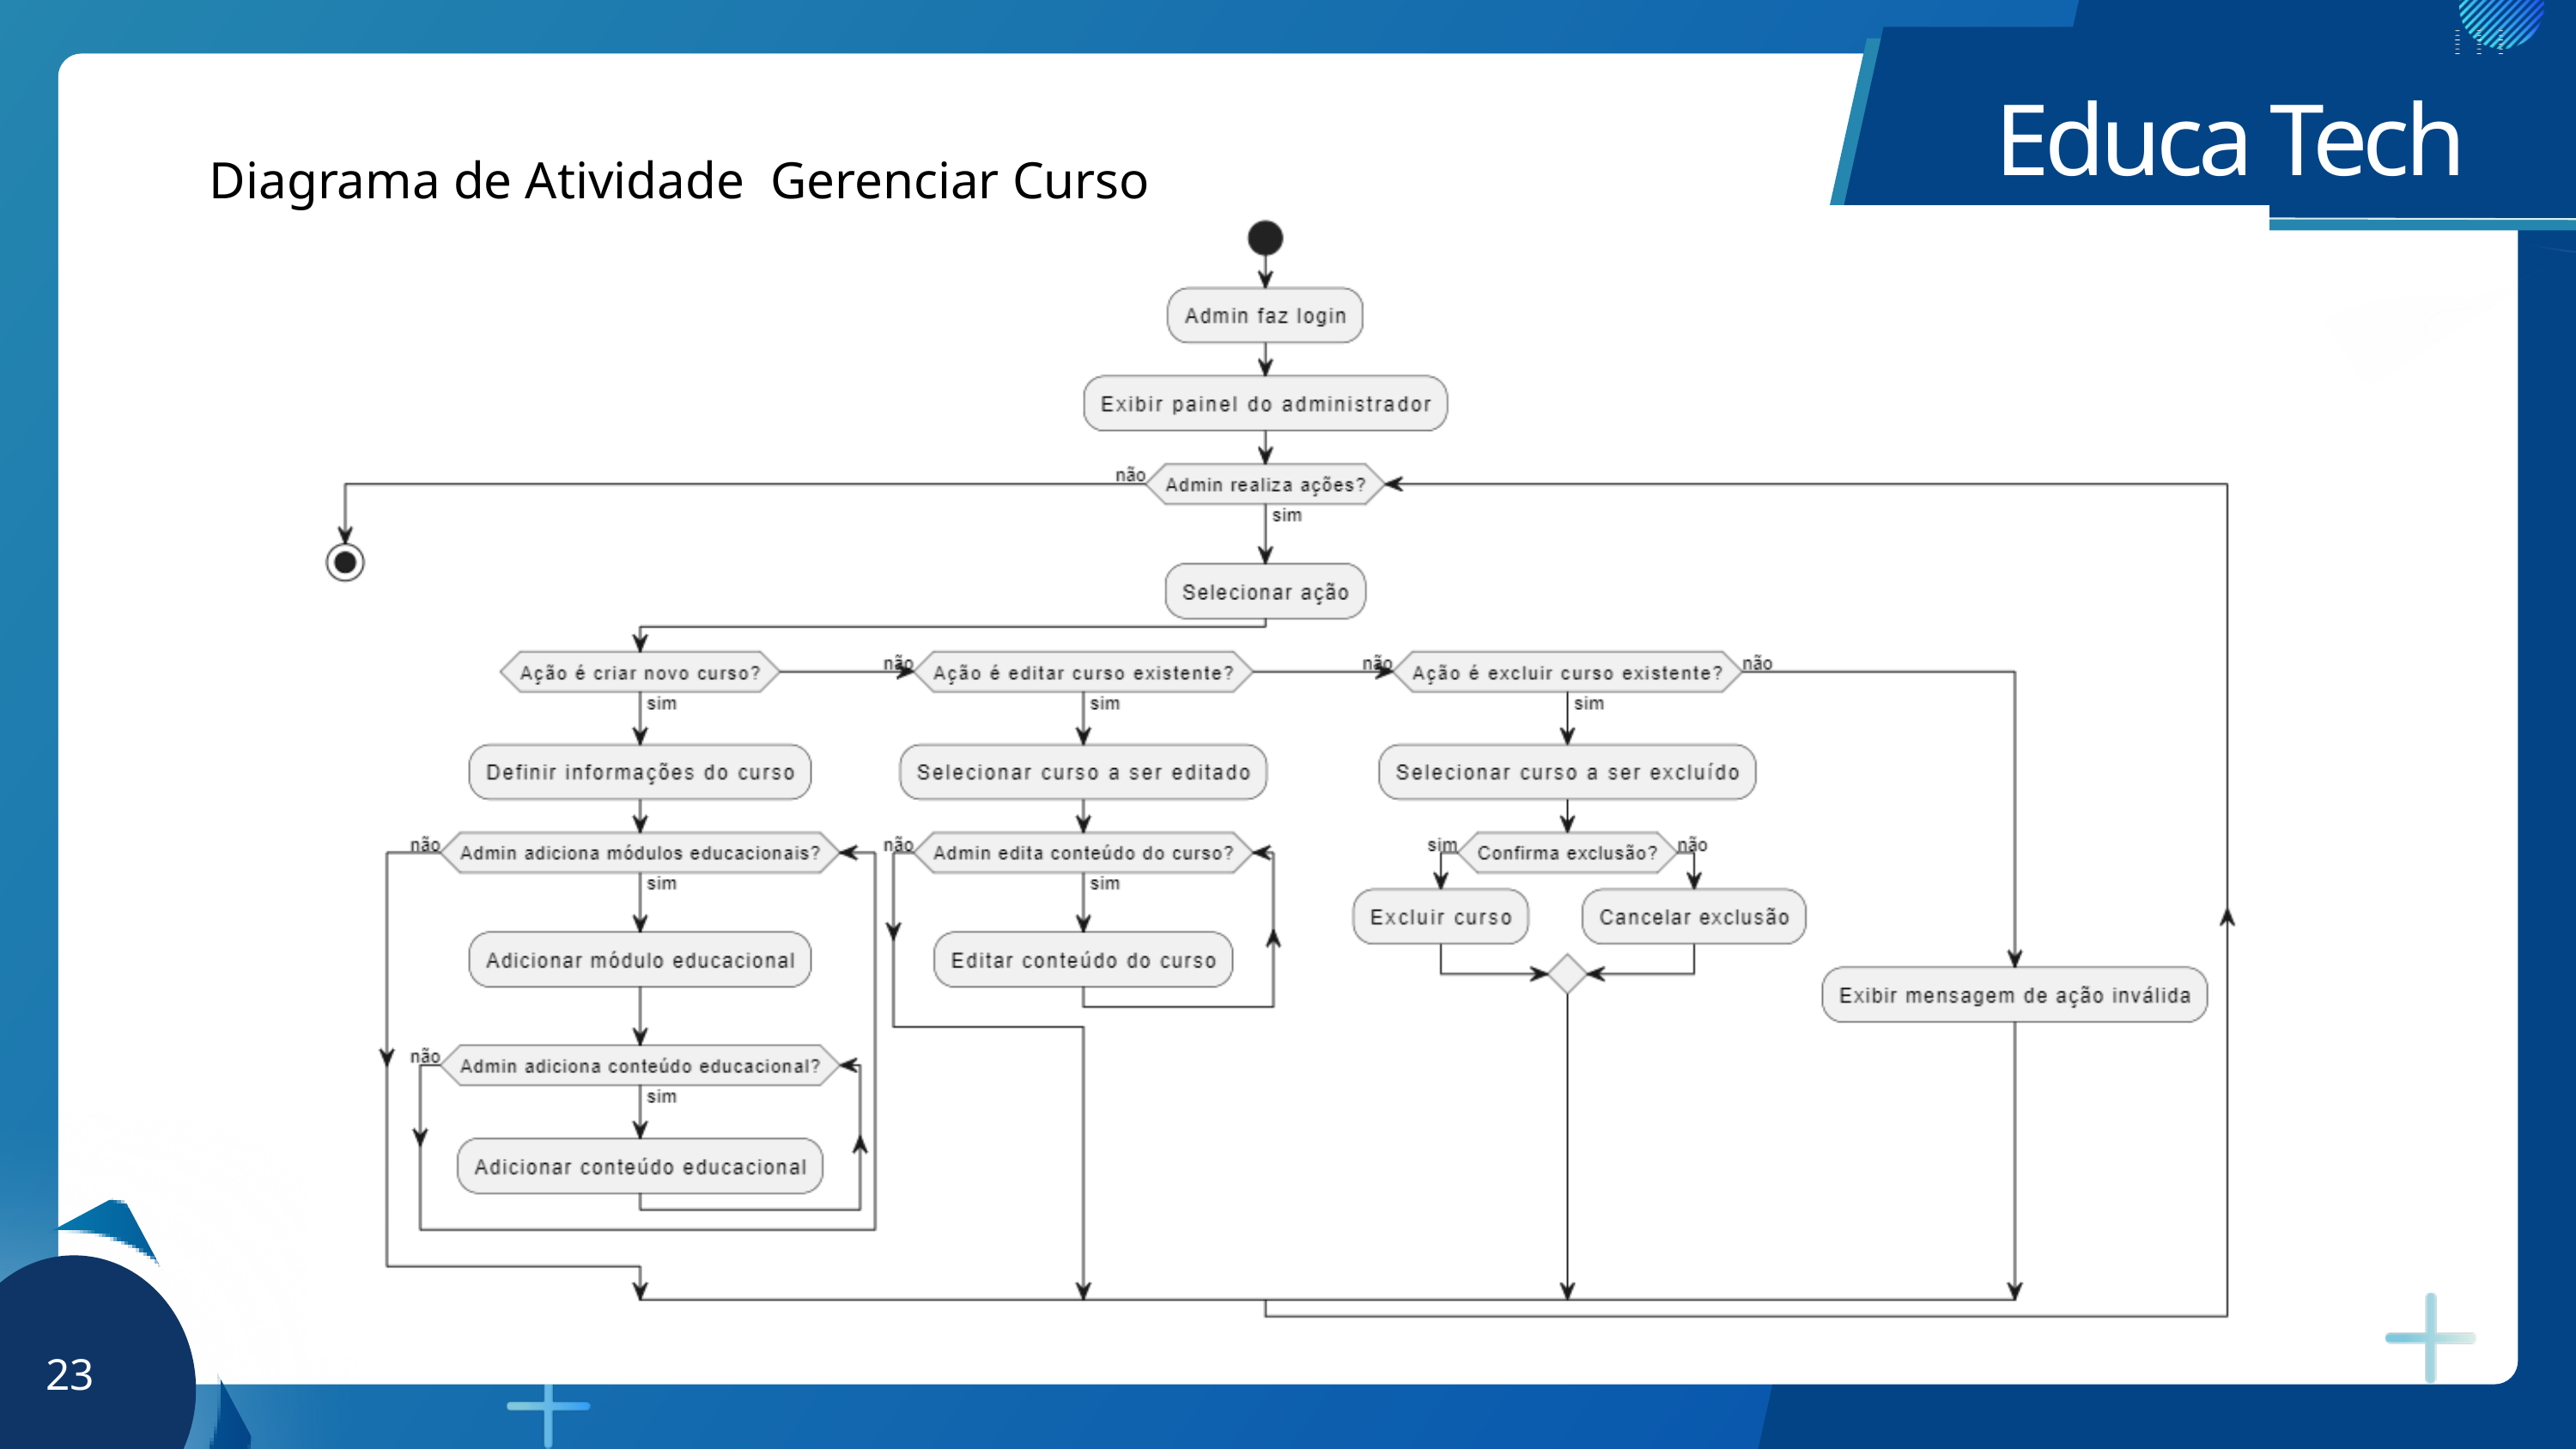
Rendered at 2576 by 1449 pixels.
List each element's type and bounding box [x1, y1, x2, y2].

text_box [58, 53, 2518, 1385]
text_box [1927, 396, 2576, 1449]
text_box [1792, 0, 2576, 389]
text_box [0, 1098, 378, 1449]
text_box [507, 1394, 591, 1449]
